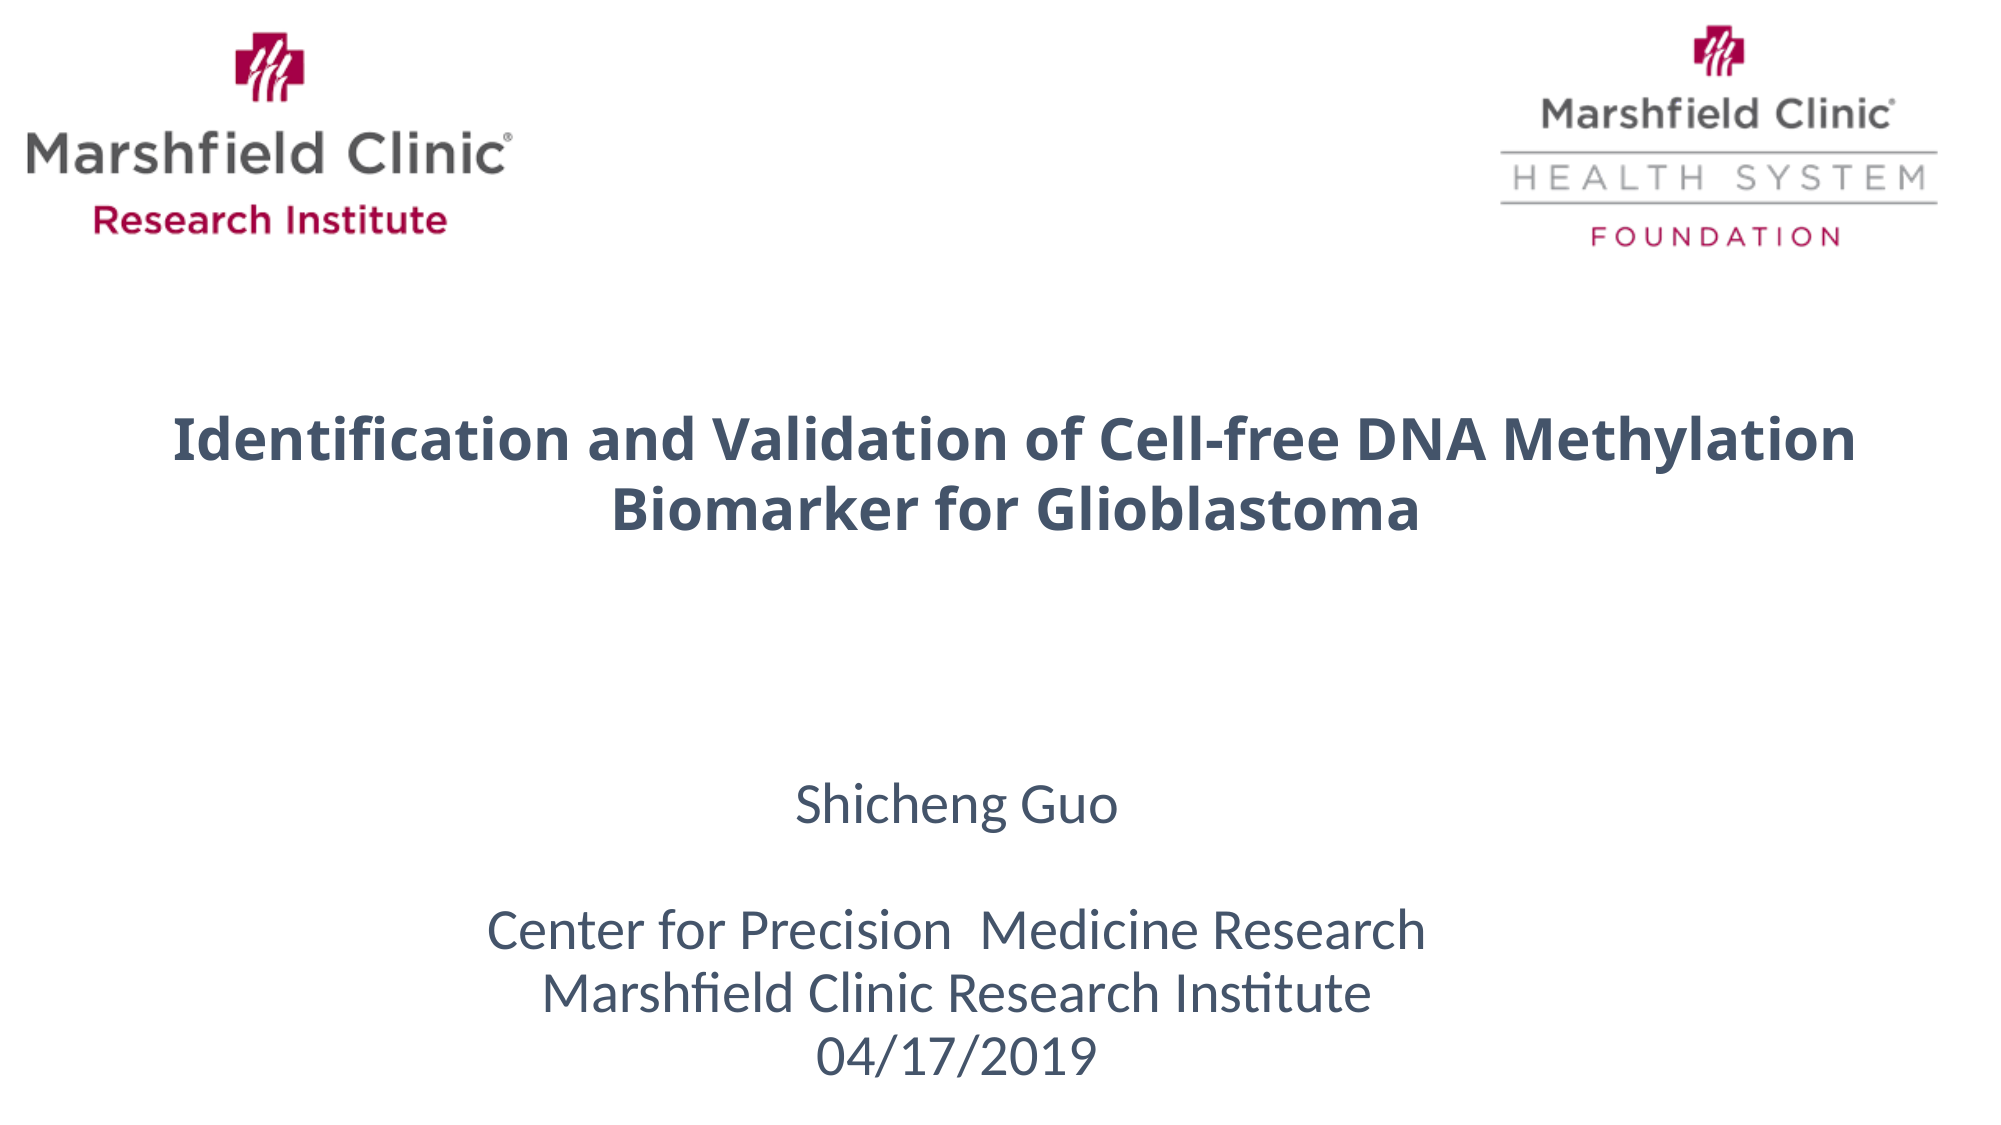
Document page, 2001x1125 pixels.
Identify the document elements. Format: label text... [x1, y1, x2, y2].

text_box Shicheng Guo Center for Precision Medicine Research Marshfield Clinic Research Institute 04/17/2019 [282, 799, 1633, 1096]
picture [1486, 12, 1961, 285]
picture [17, 12, 524, 255]
text_box Identification and Validation of Cell-free DNA Methylation Biomarker for Glioblastoma [71, 395, 1961, 595]
